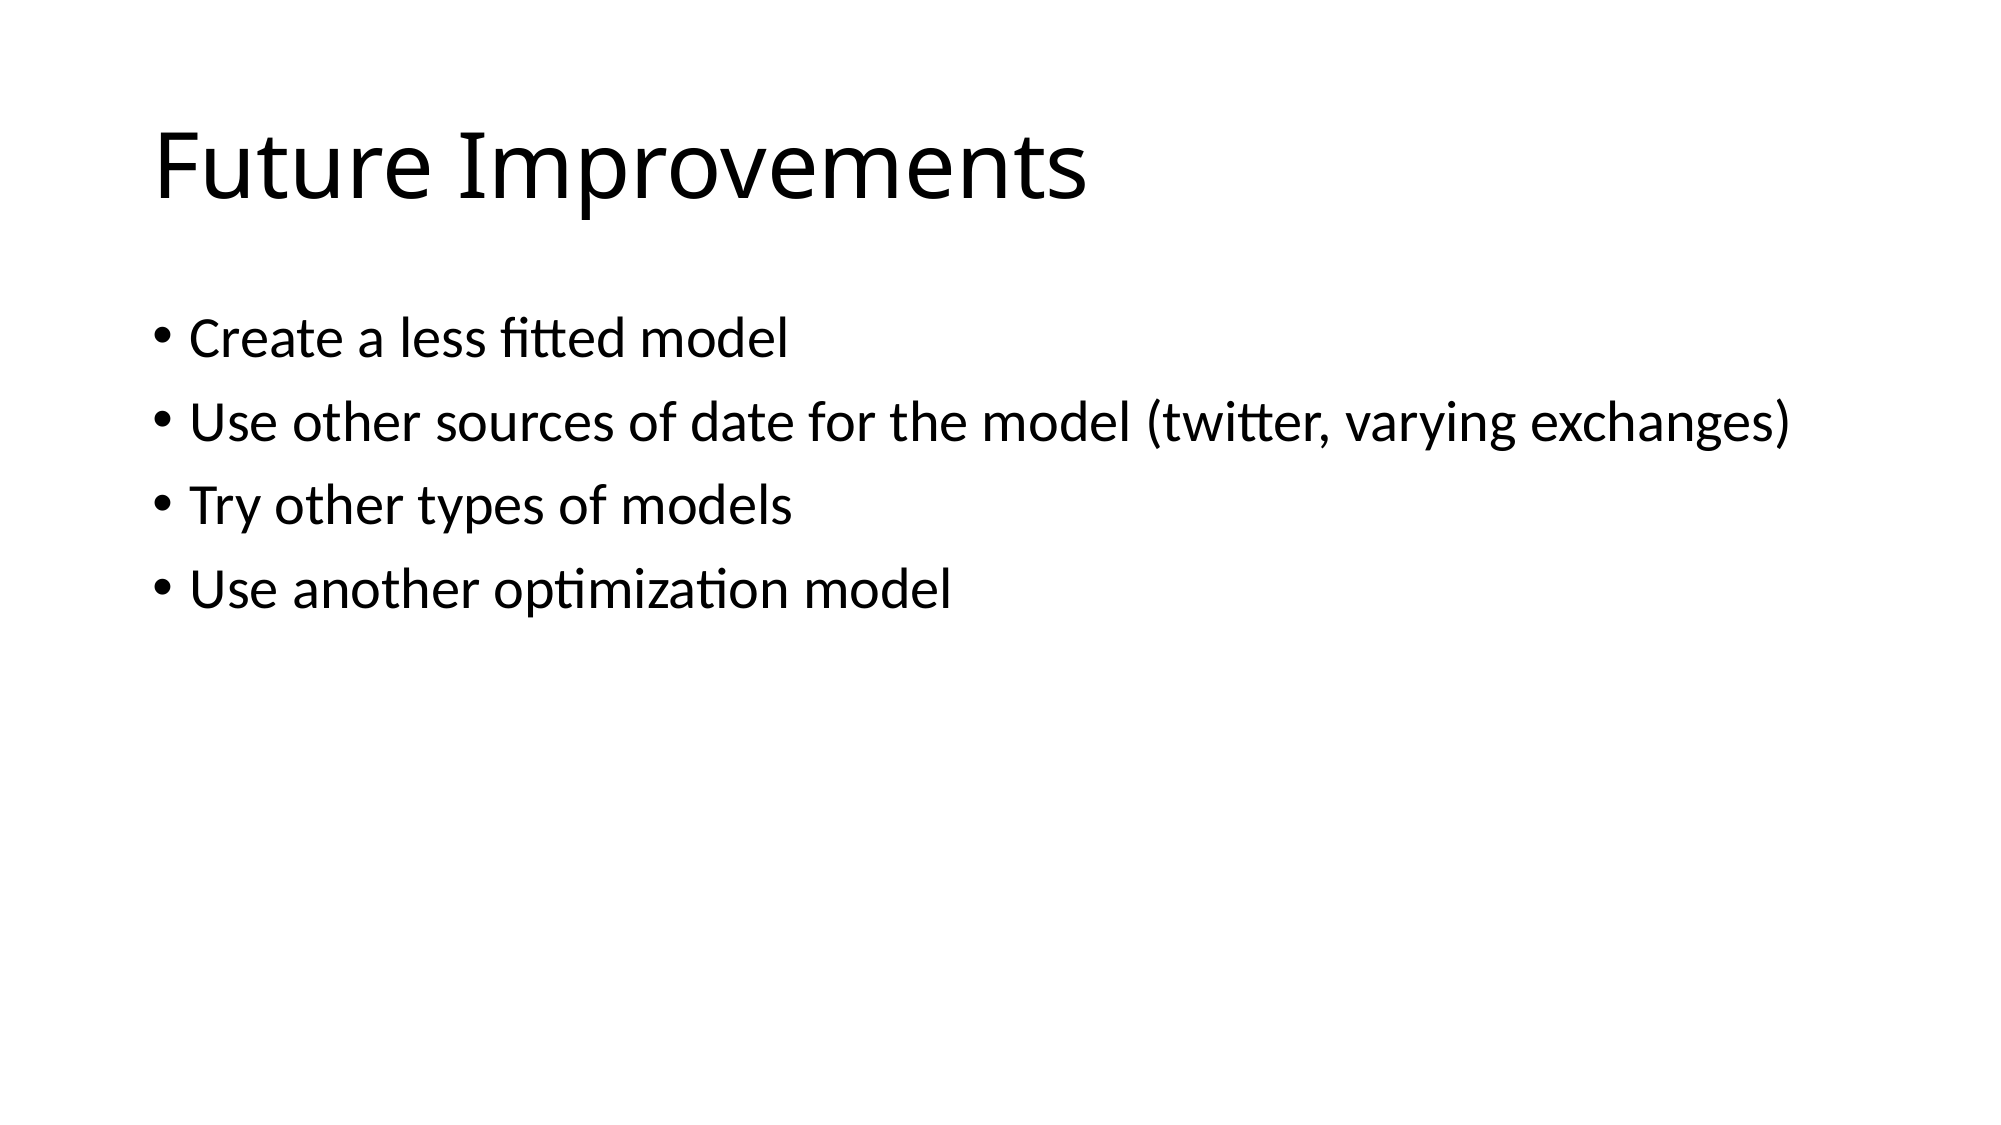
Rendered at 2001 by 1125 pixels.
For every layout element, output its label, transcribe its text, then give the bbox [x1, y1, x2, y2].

list Create a less fitted model Use other sources of date for the model (twitter, varying exchanges) Try other types of models Use another optimization model [137, 299, 1863, 1014]
title Future Improvements [137, 59, 1863, 278]
